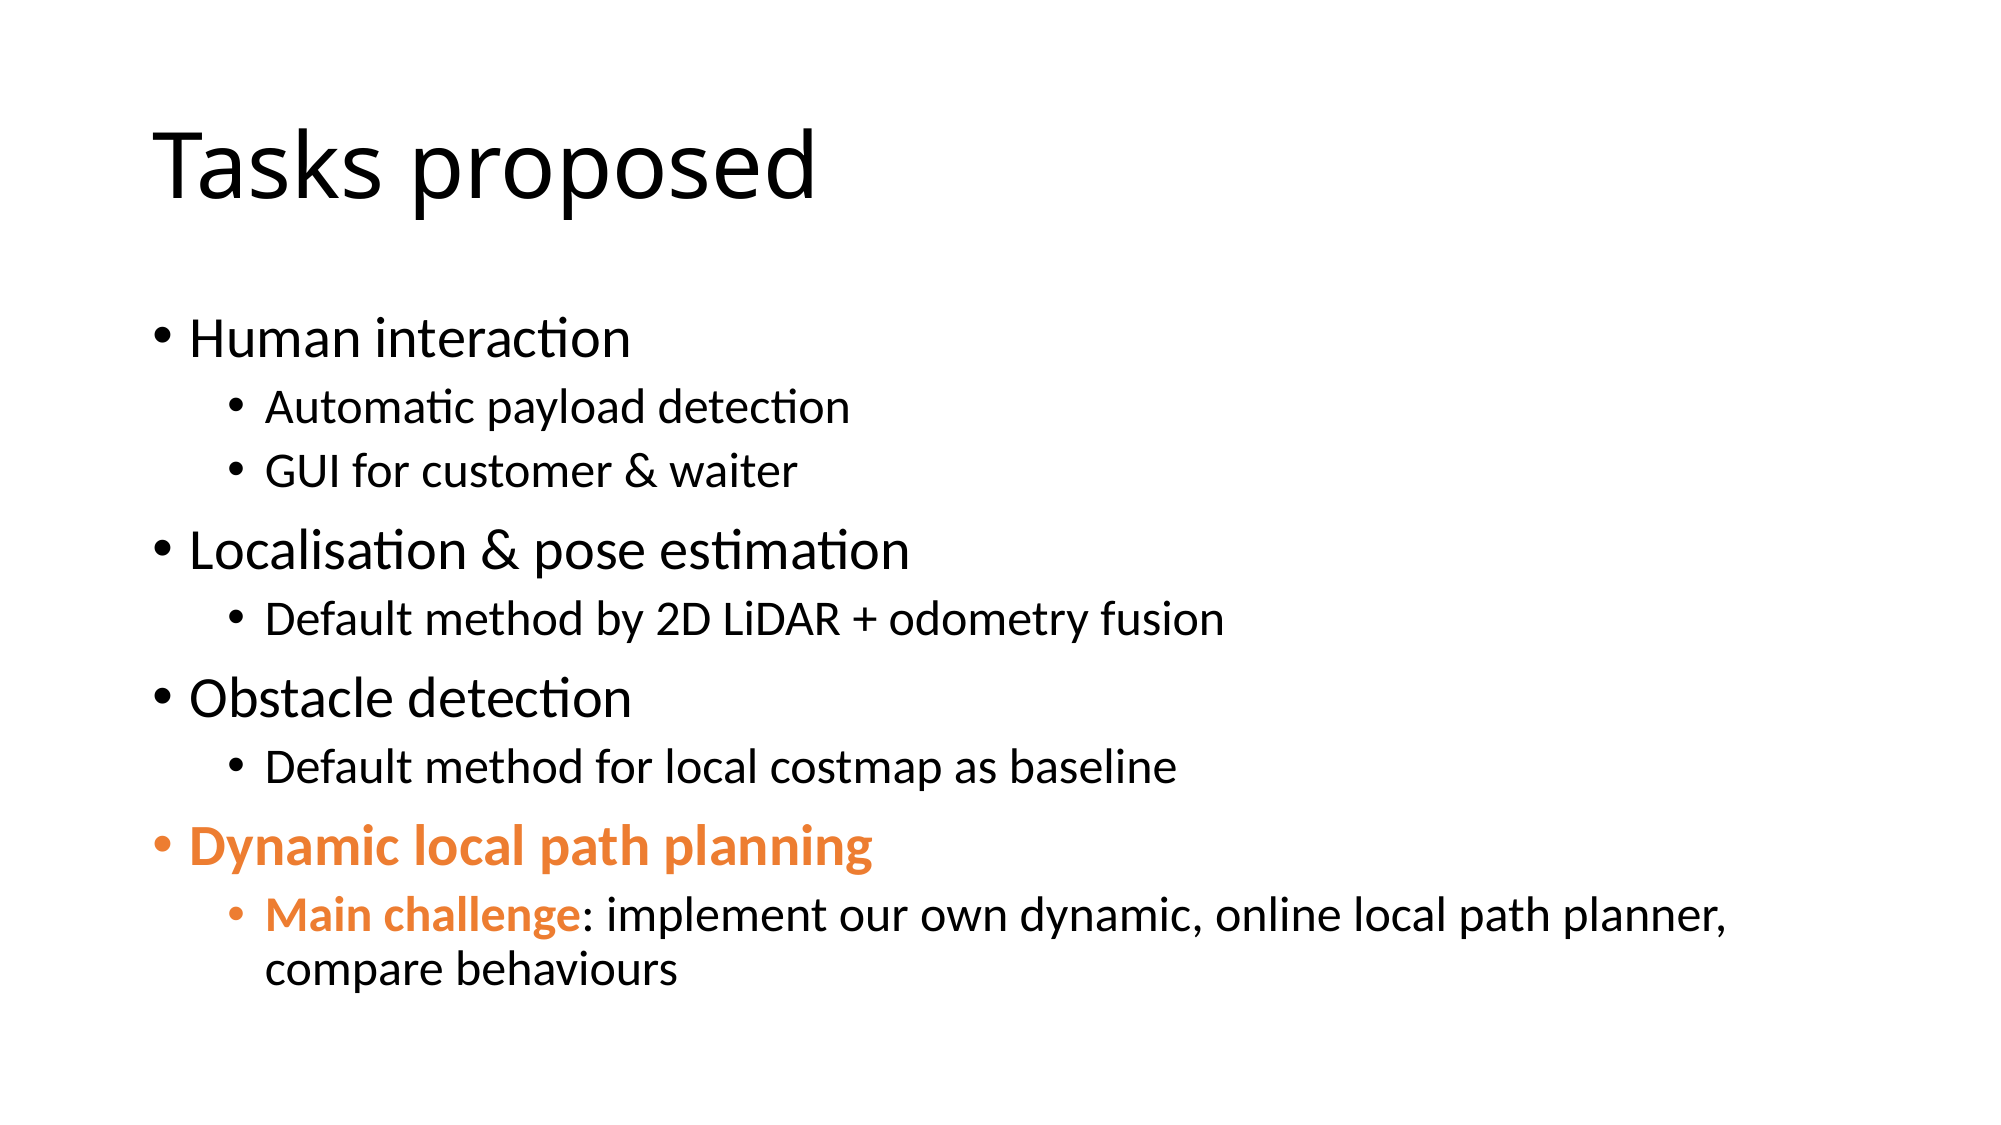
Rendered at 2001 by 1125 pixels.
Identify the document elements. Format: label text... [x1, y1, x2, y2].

list Human interaction Automatic payload detection GUI for customer & waiter Localisation & pose estimation Default method by 2D LiDAR + odometry fusion Obstacle detection Default method for local costmap as baseline Dynamic local path planning Main challenge: implement our own dynamic, online local path planner, compare behaviours [137, 299, 1863, 1125]
title Tasks proposed [137, 59, 1863, 278]
